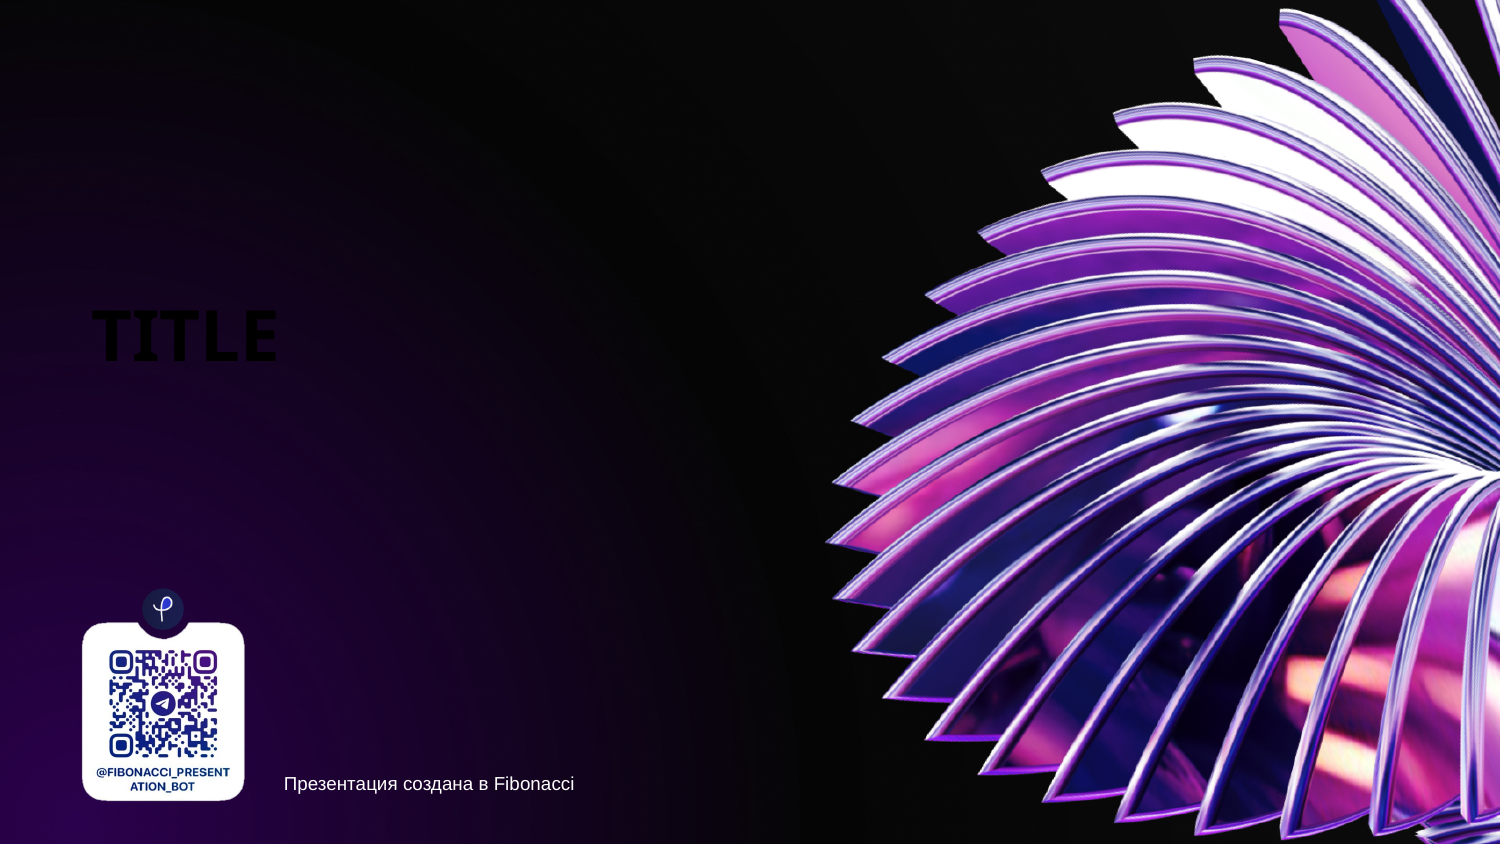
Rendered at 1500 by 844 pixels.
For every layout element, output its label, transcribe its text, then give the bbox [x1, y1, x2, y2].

text_box TITLE [76, 283, 365, 452]
text_box [142, 588, 184, 620]
text_box Презентация создана в Fibonacci [274, 752, 365, 797]
picture [0, 0, 1500, 844]
